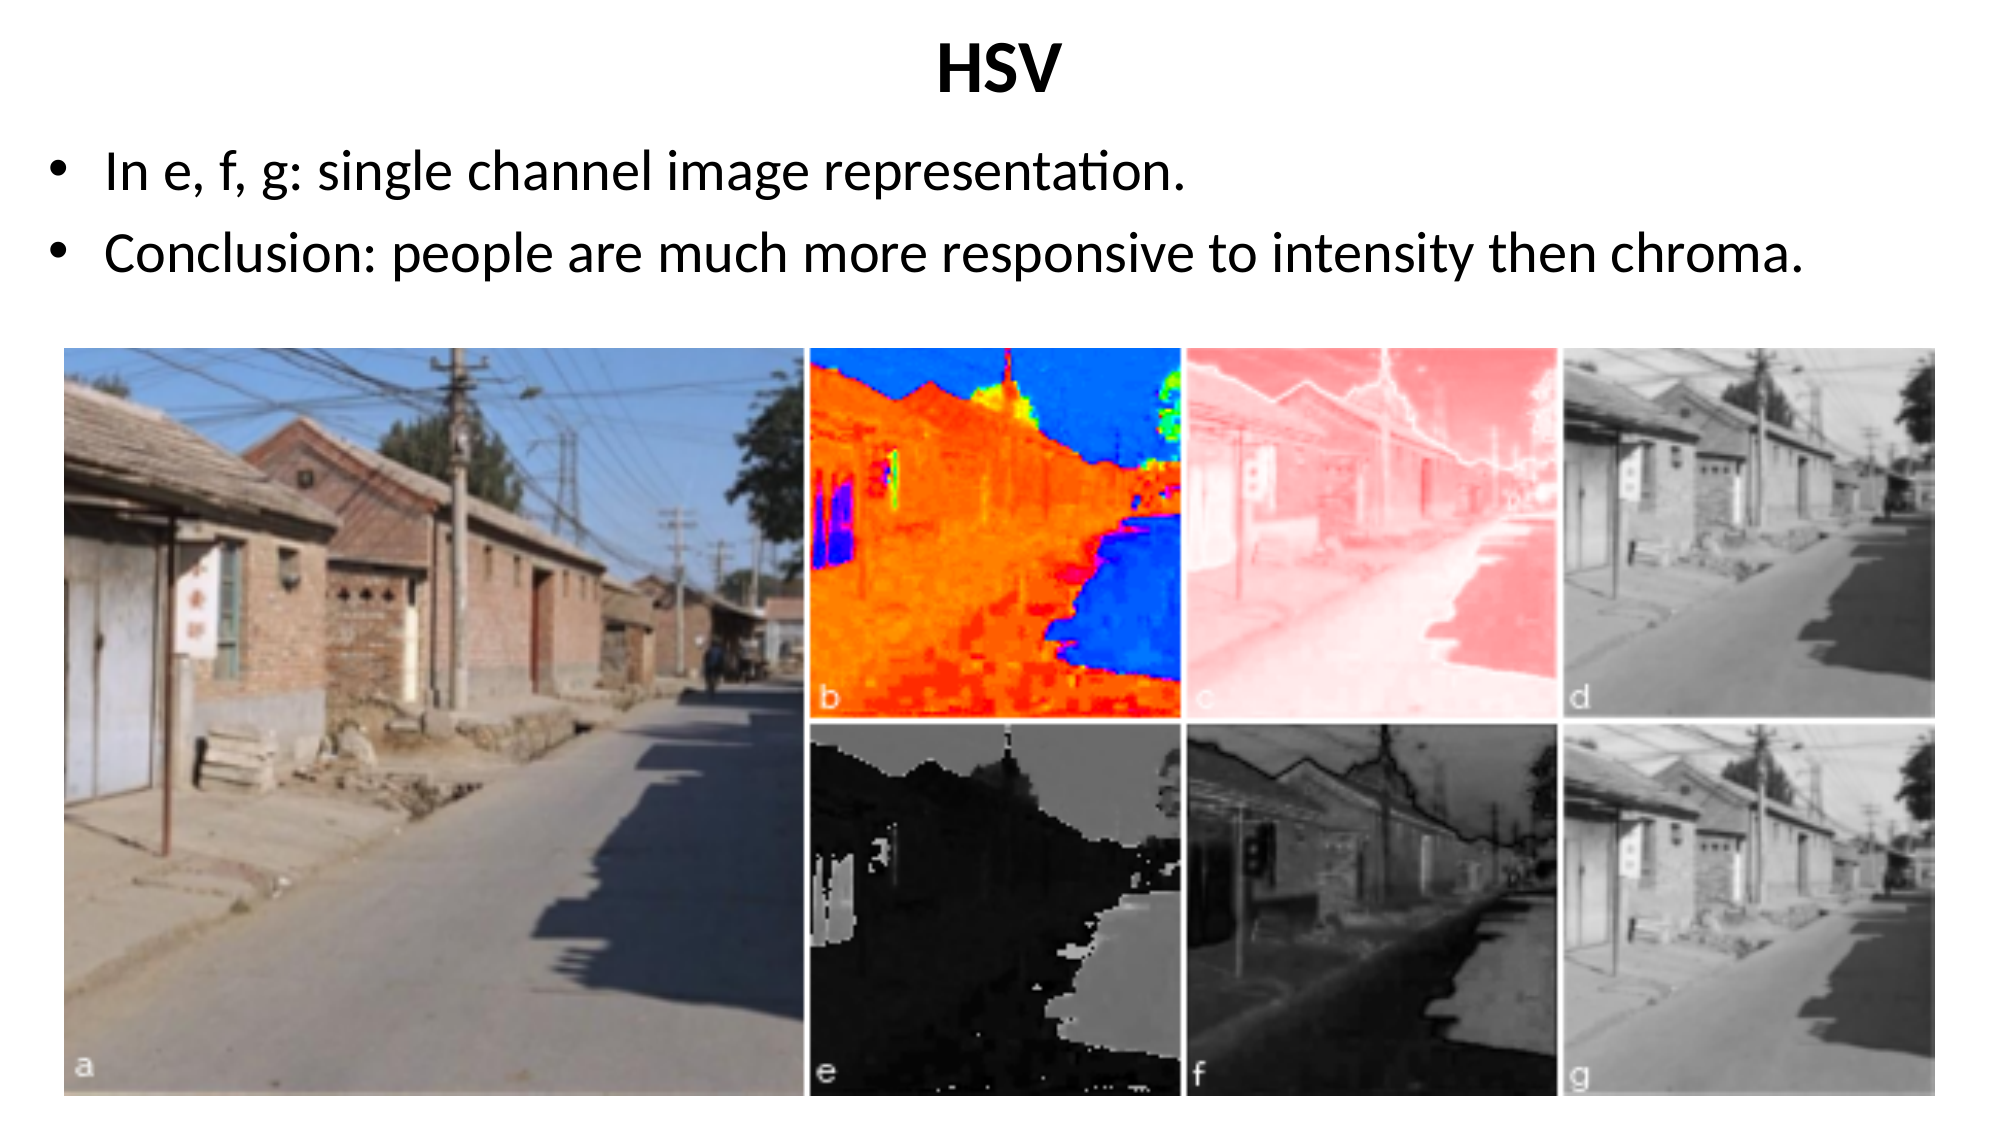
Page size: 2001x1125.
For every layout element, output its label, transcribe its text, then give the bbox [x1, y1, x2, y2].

picture [64, 348, 1936, 1096]
title HSV [33, 0, 1967, 125]
list In e, f, g: single channel image representation. Conclusion: people are much more responsive to intensity then chroma. [33, 125, 1967, 1063]
